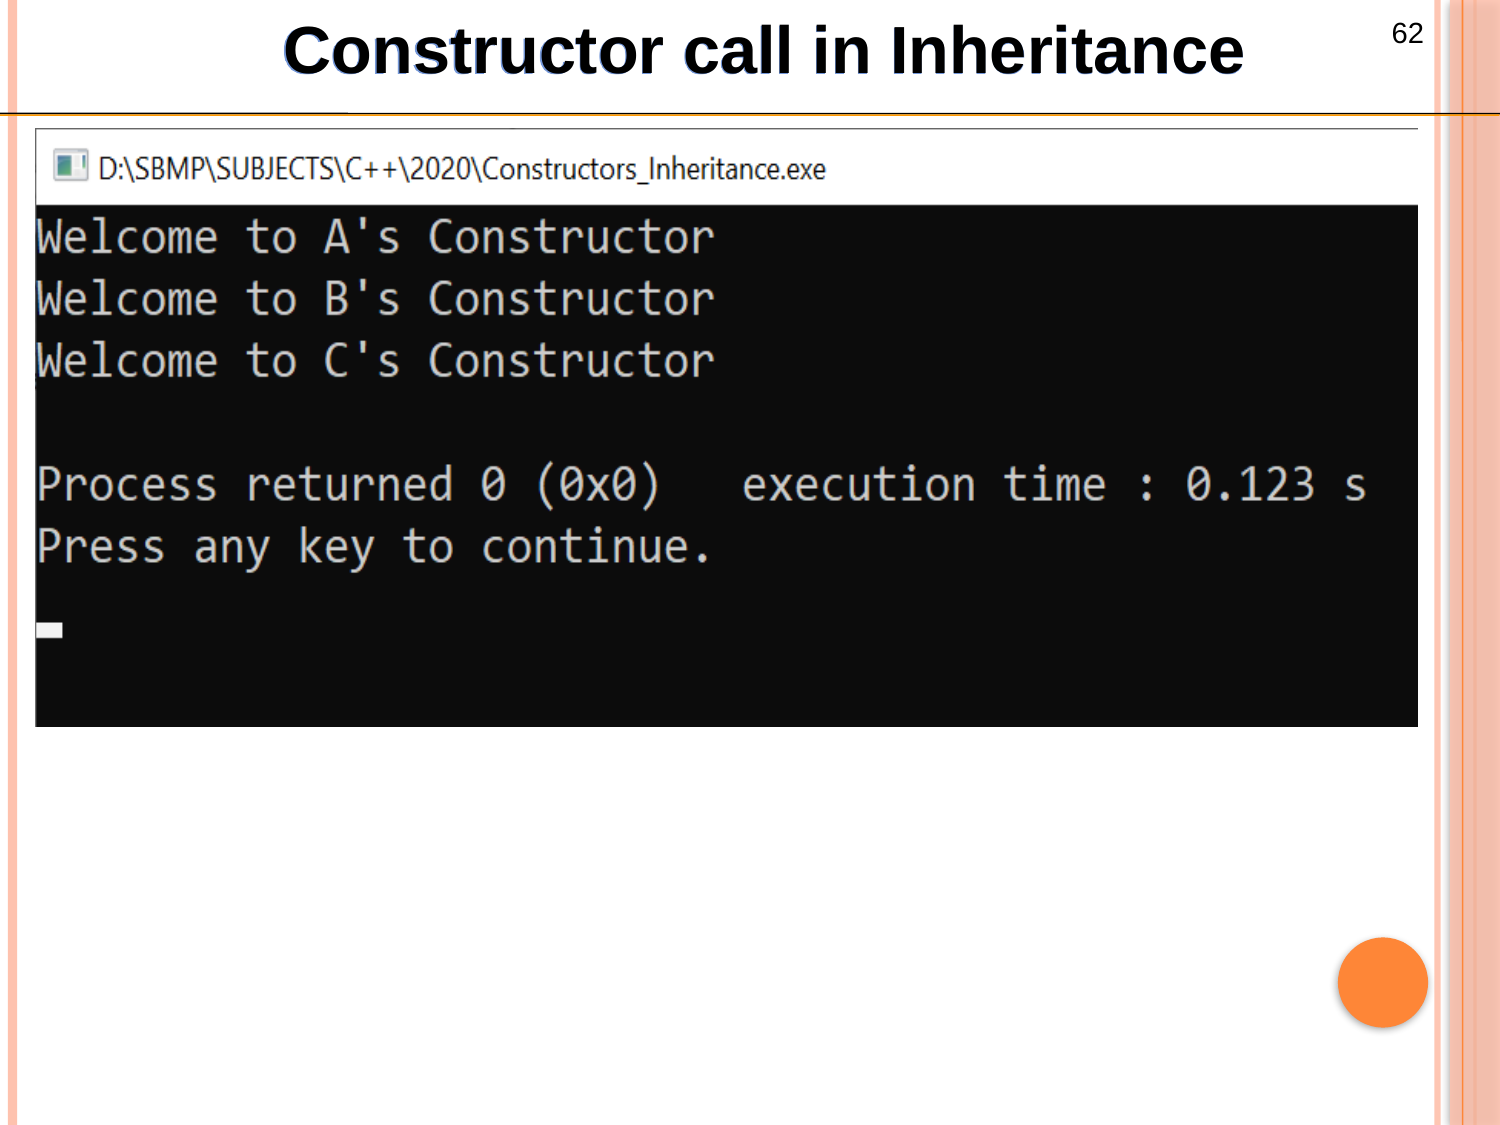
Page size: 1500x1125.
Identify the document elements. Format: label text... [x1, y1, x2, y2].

picture [34, 128, 1419, 727]
text_box Constructor call in Inheritance [268, 0, 1262, 125]
text_box [0, 667, 1489, 756]
